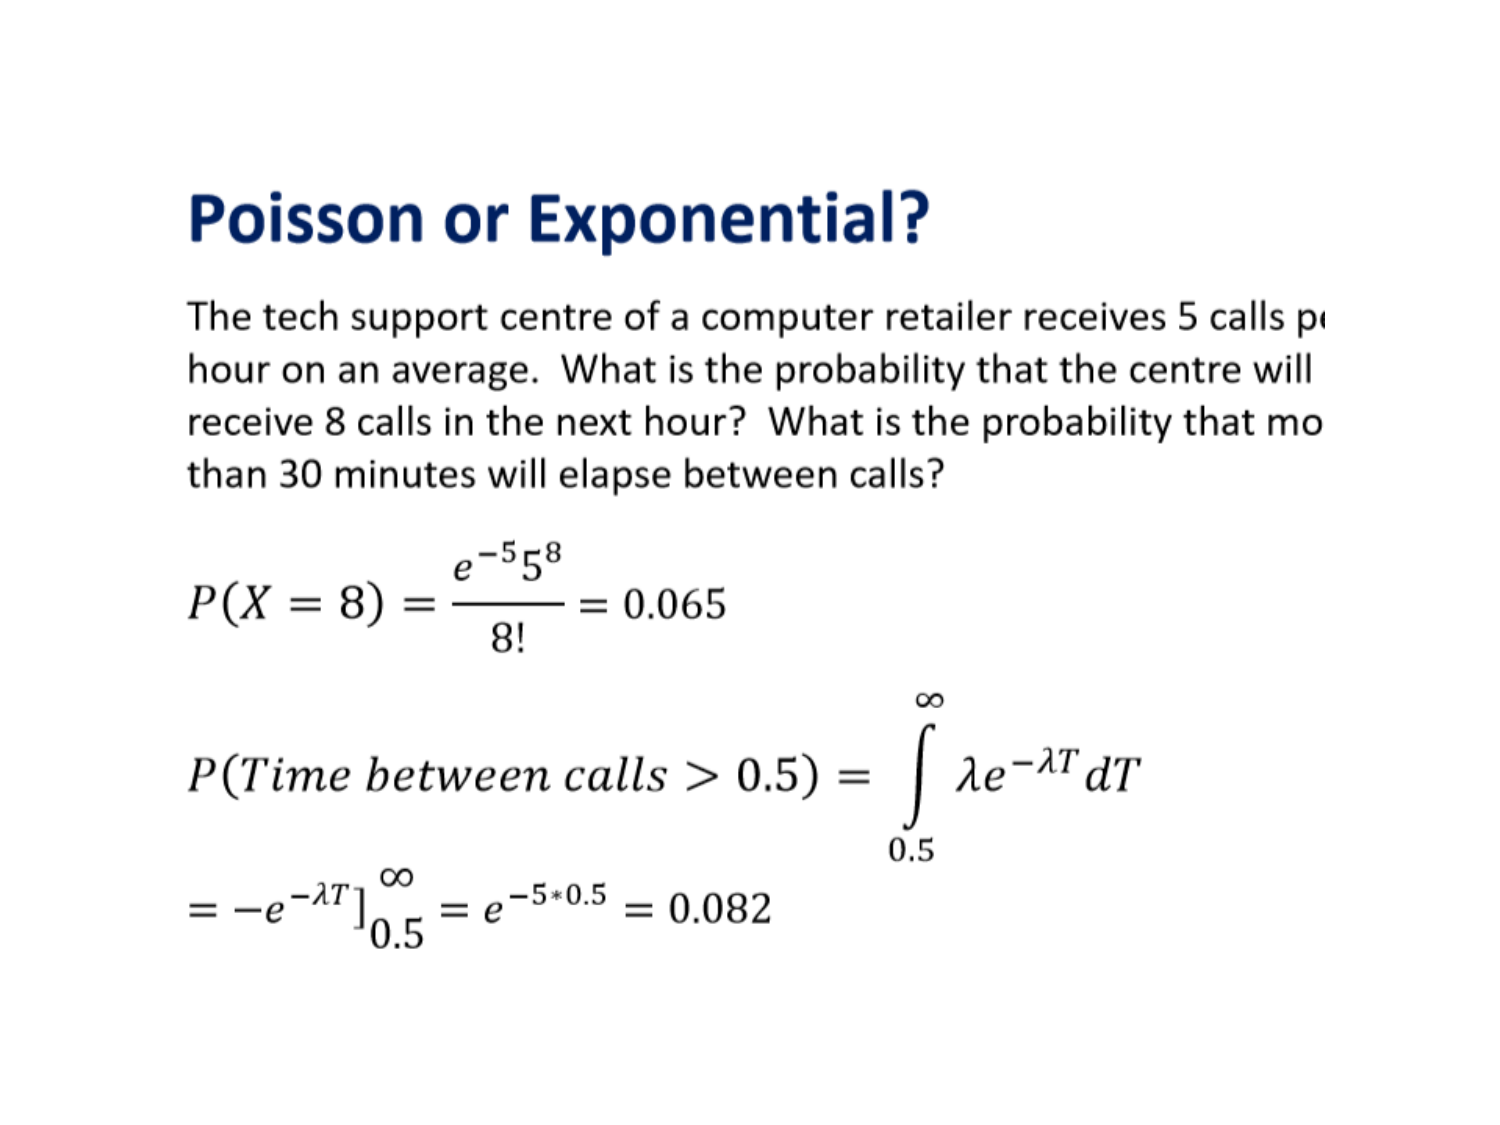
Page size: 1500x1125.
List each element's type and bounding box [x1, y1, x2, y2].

picture [174, 173, 1326, 952]
